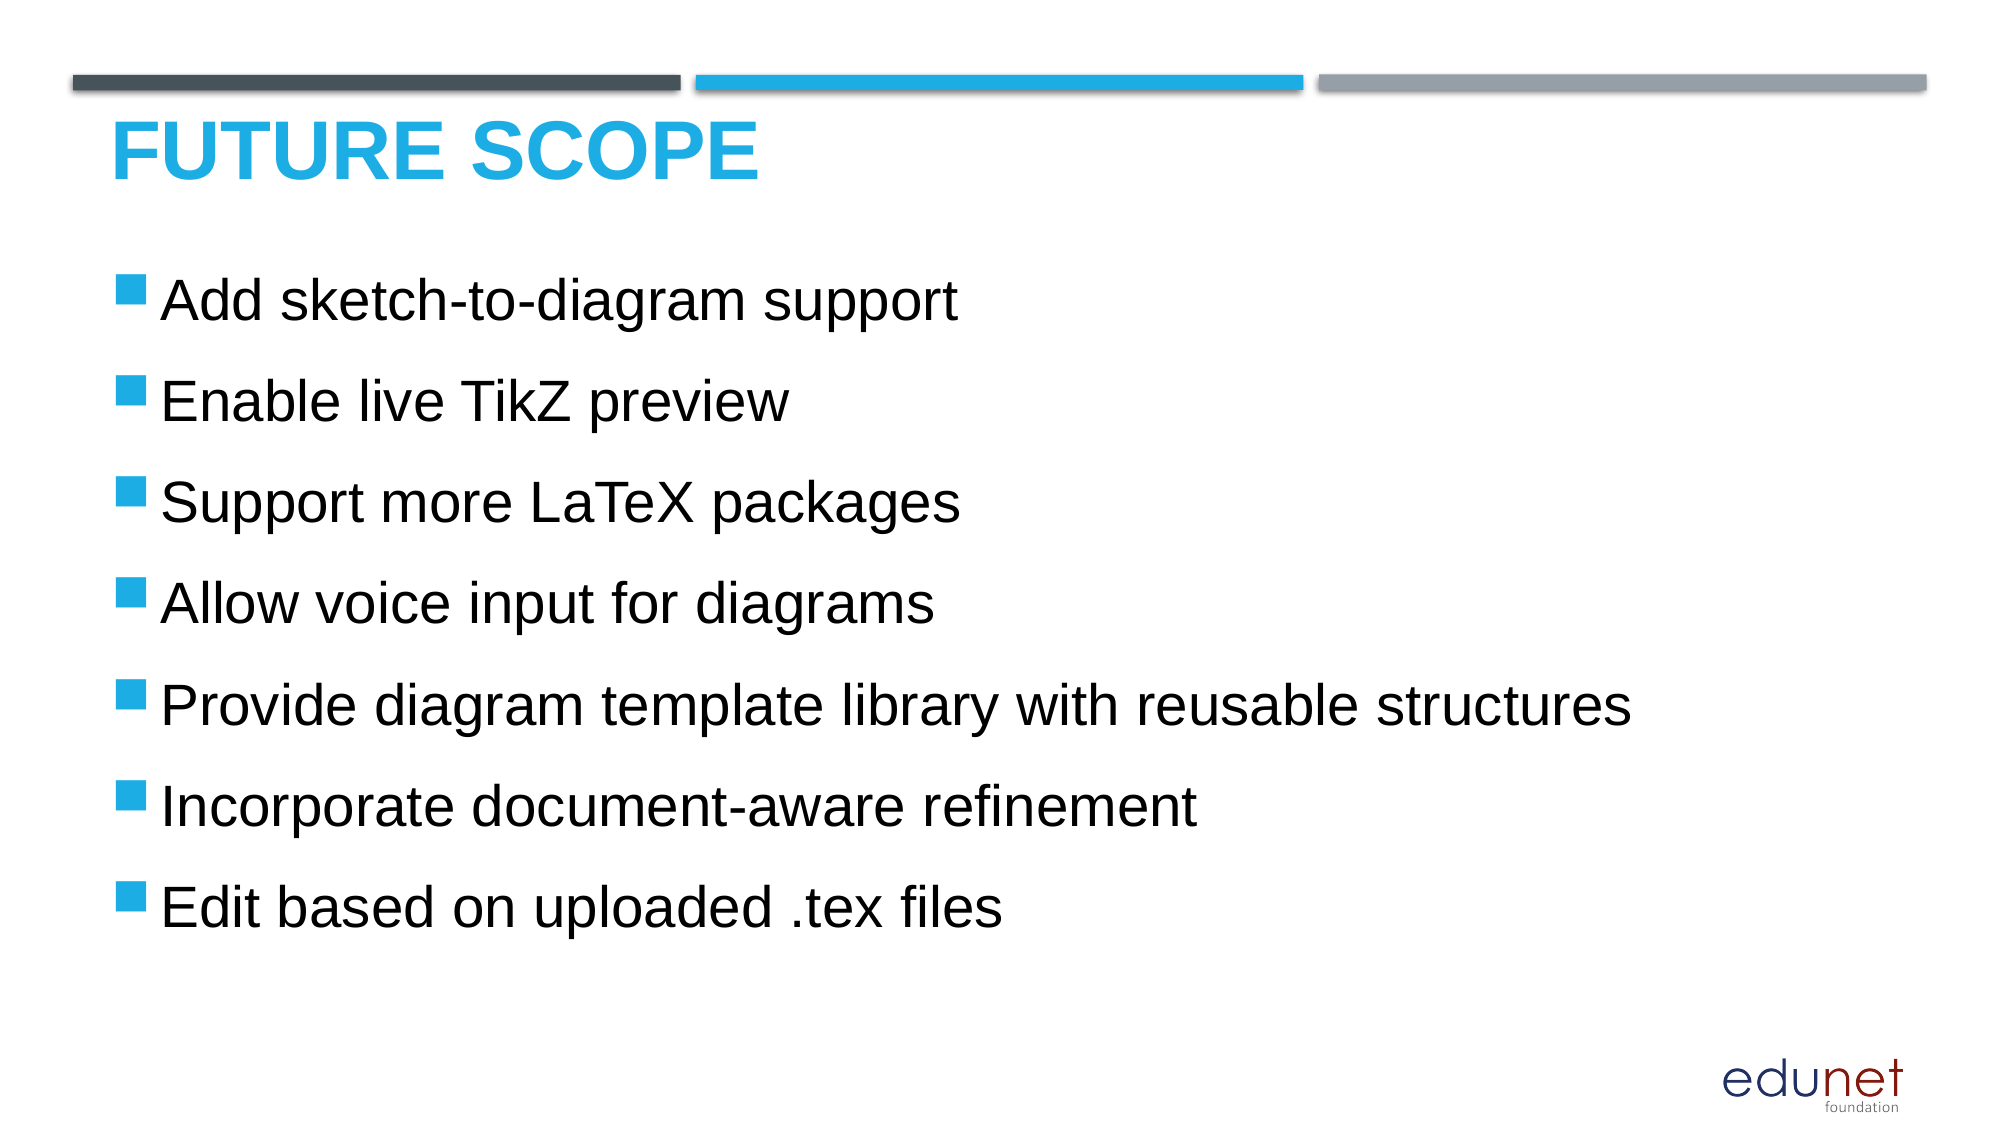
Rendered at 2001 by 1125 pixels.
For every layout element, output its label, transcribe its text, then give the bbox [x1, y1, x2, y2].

list Add sketch-to-diagram support Enable live TikZ preview Support more LaTeX packages Allow voice input for diagrams Provide diagram template library with reusable structures Incorporate document-aware refinement Edit based on uploaded .tex files [95, 213, 1905, 981]
text_box Future scope [95, 86, 1905, 204]
picture [1719, 1056, 1905, 1116]
